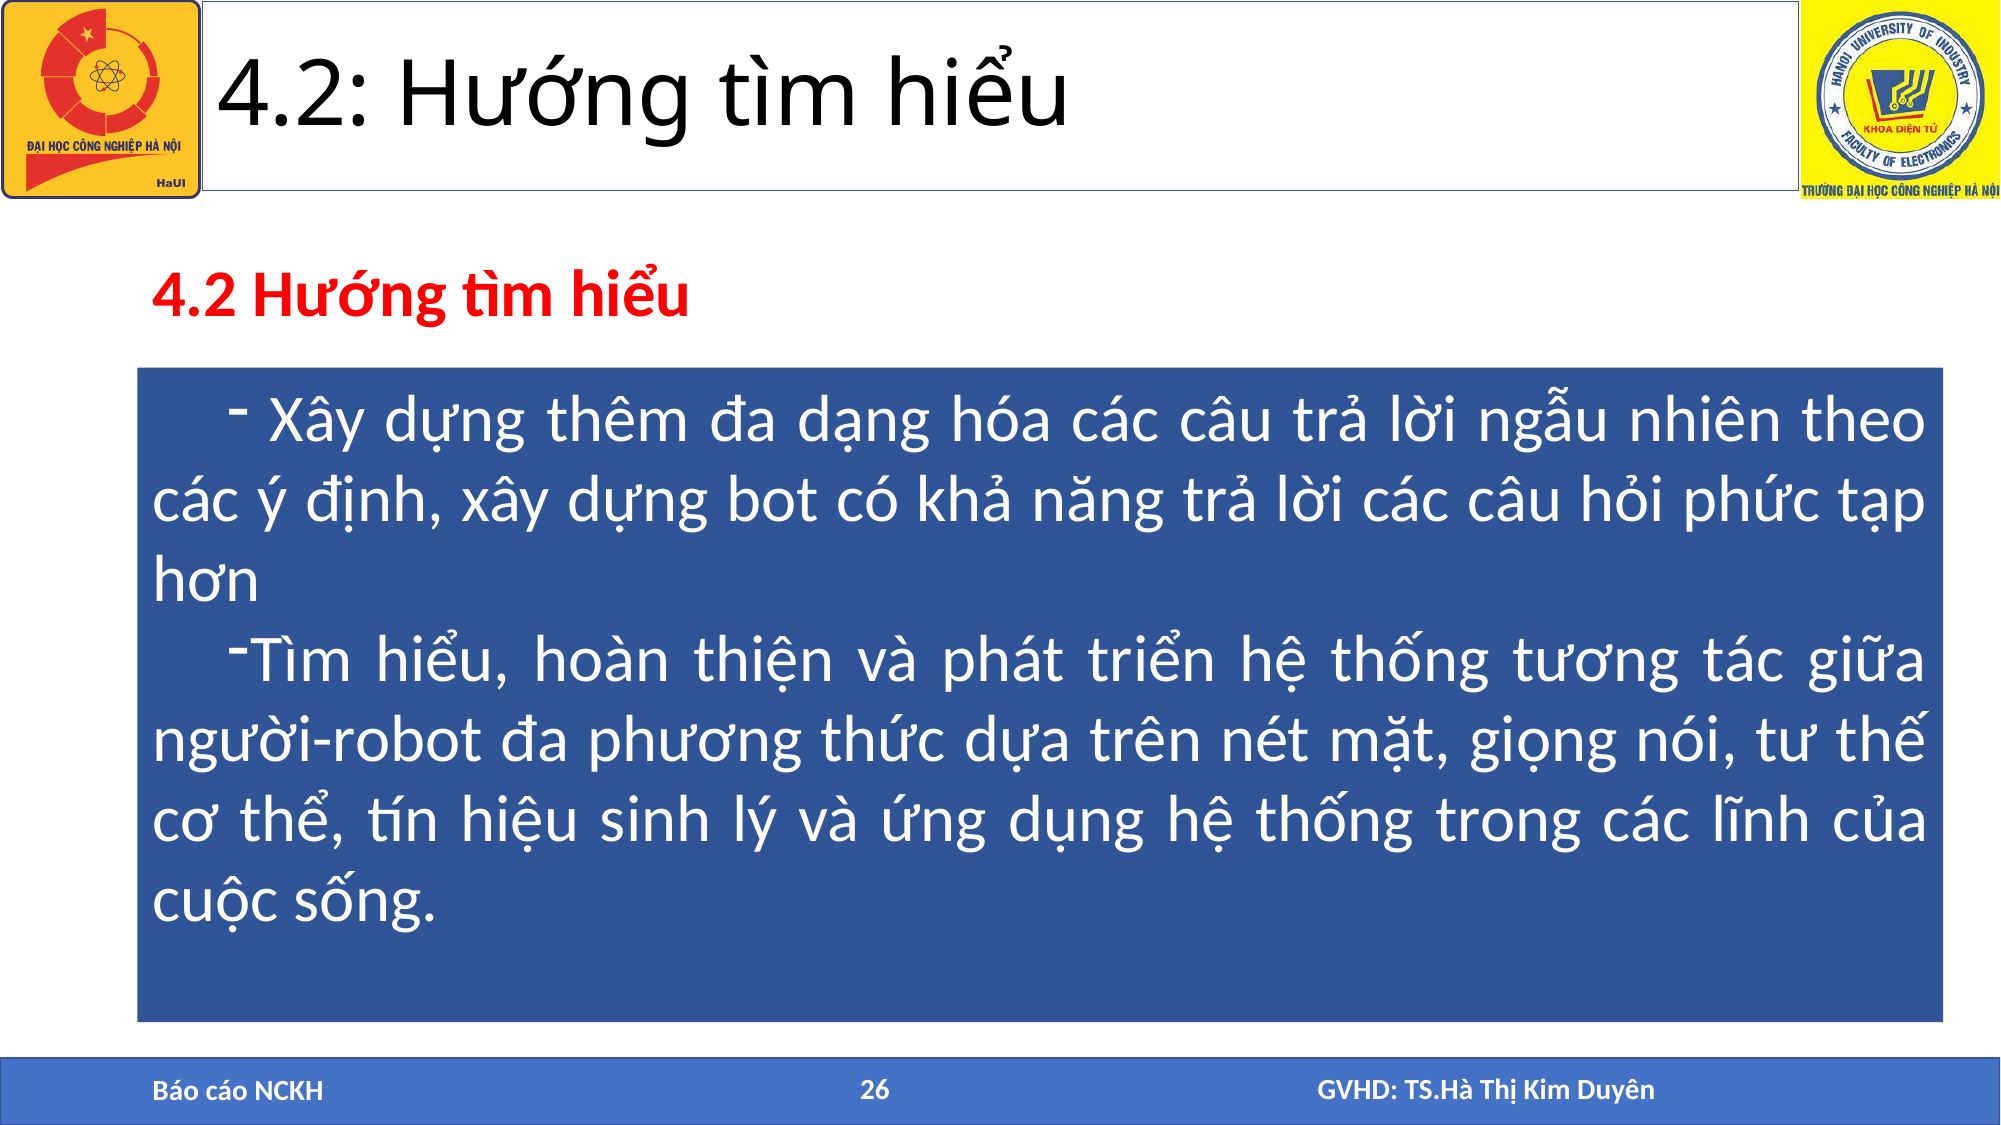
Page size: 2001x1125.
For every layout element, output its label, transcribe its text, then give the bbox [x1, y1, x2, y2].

text_box 4.2 Hướng tìm hiểu [137, 242, 1608, 338]
picture [1, 0, 201, 199]
slide_number 26 [648, 1058, 1101, 1118]
picture [1801, 0, 2000, 199]
text_box Xây dựng thêm đa dạng hóa các câu trả lời ngẫu nhiên theo các ý định, xây dựng bot có khả năng trả lời các câu hỏi phức tạp hơn Tìm hiểu, hoàn thiện và phát triển hệ thống tương tác giữa người-robot đa phương thức dựa trên nét mặt, giọng nói, tư thế cơ thể, tín hiệu sinh lý và ứng dụng hệ thống trong các lĩnh của cuộc sống. [137, 367, 1944, 1023]
title 4.2: Hướng tìm hiểu [202, 1, 1799, 191]
slide_number Báo cáo NCKH [137, 1058, 639, 1121]
footer GVHD: TS.Hà Thị Kim Duyên [1110, 1058, 1863, 1118]
